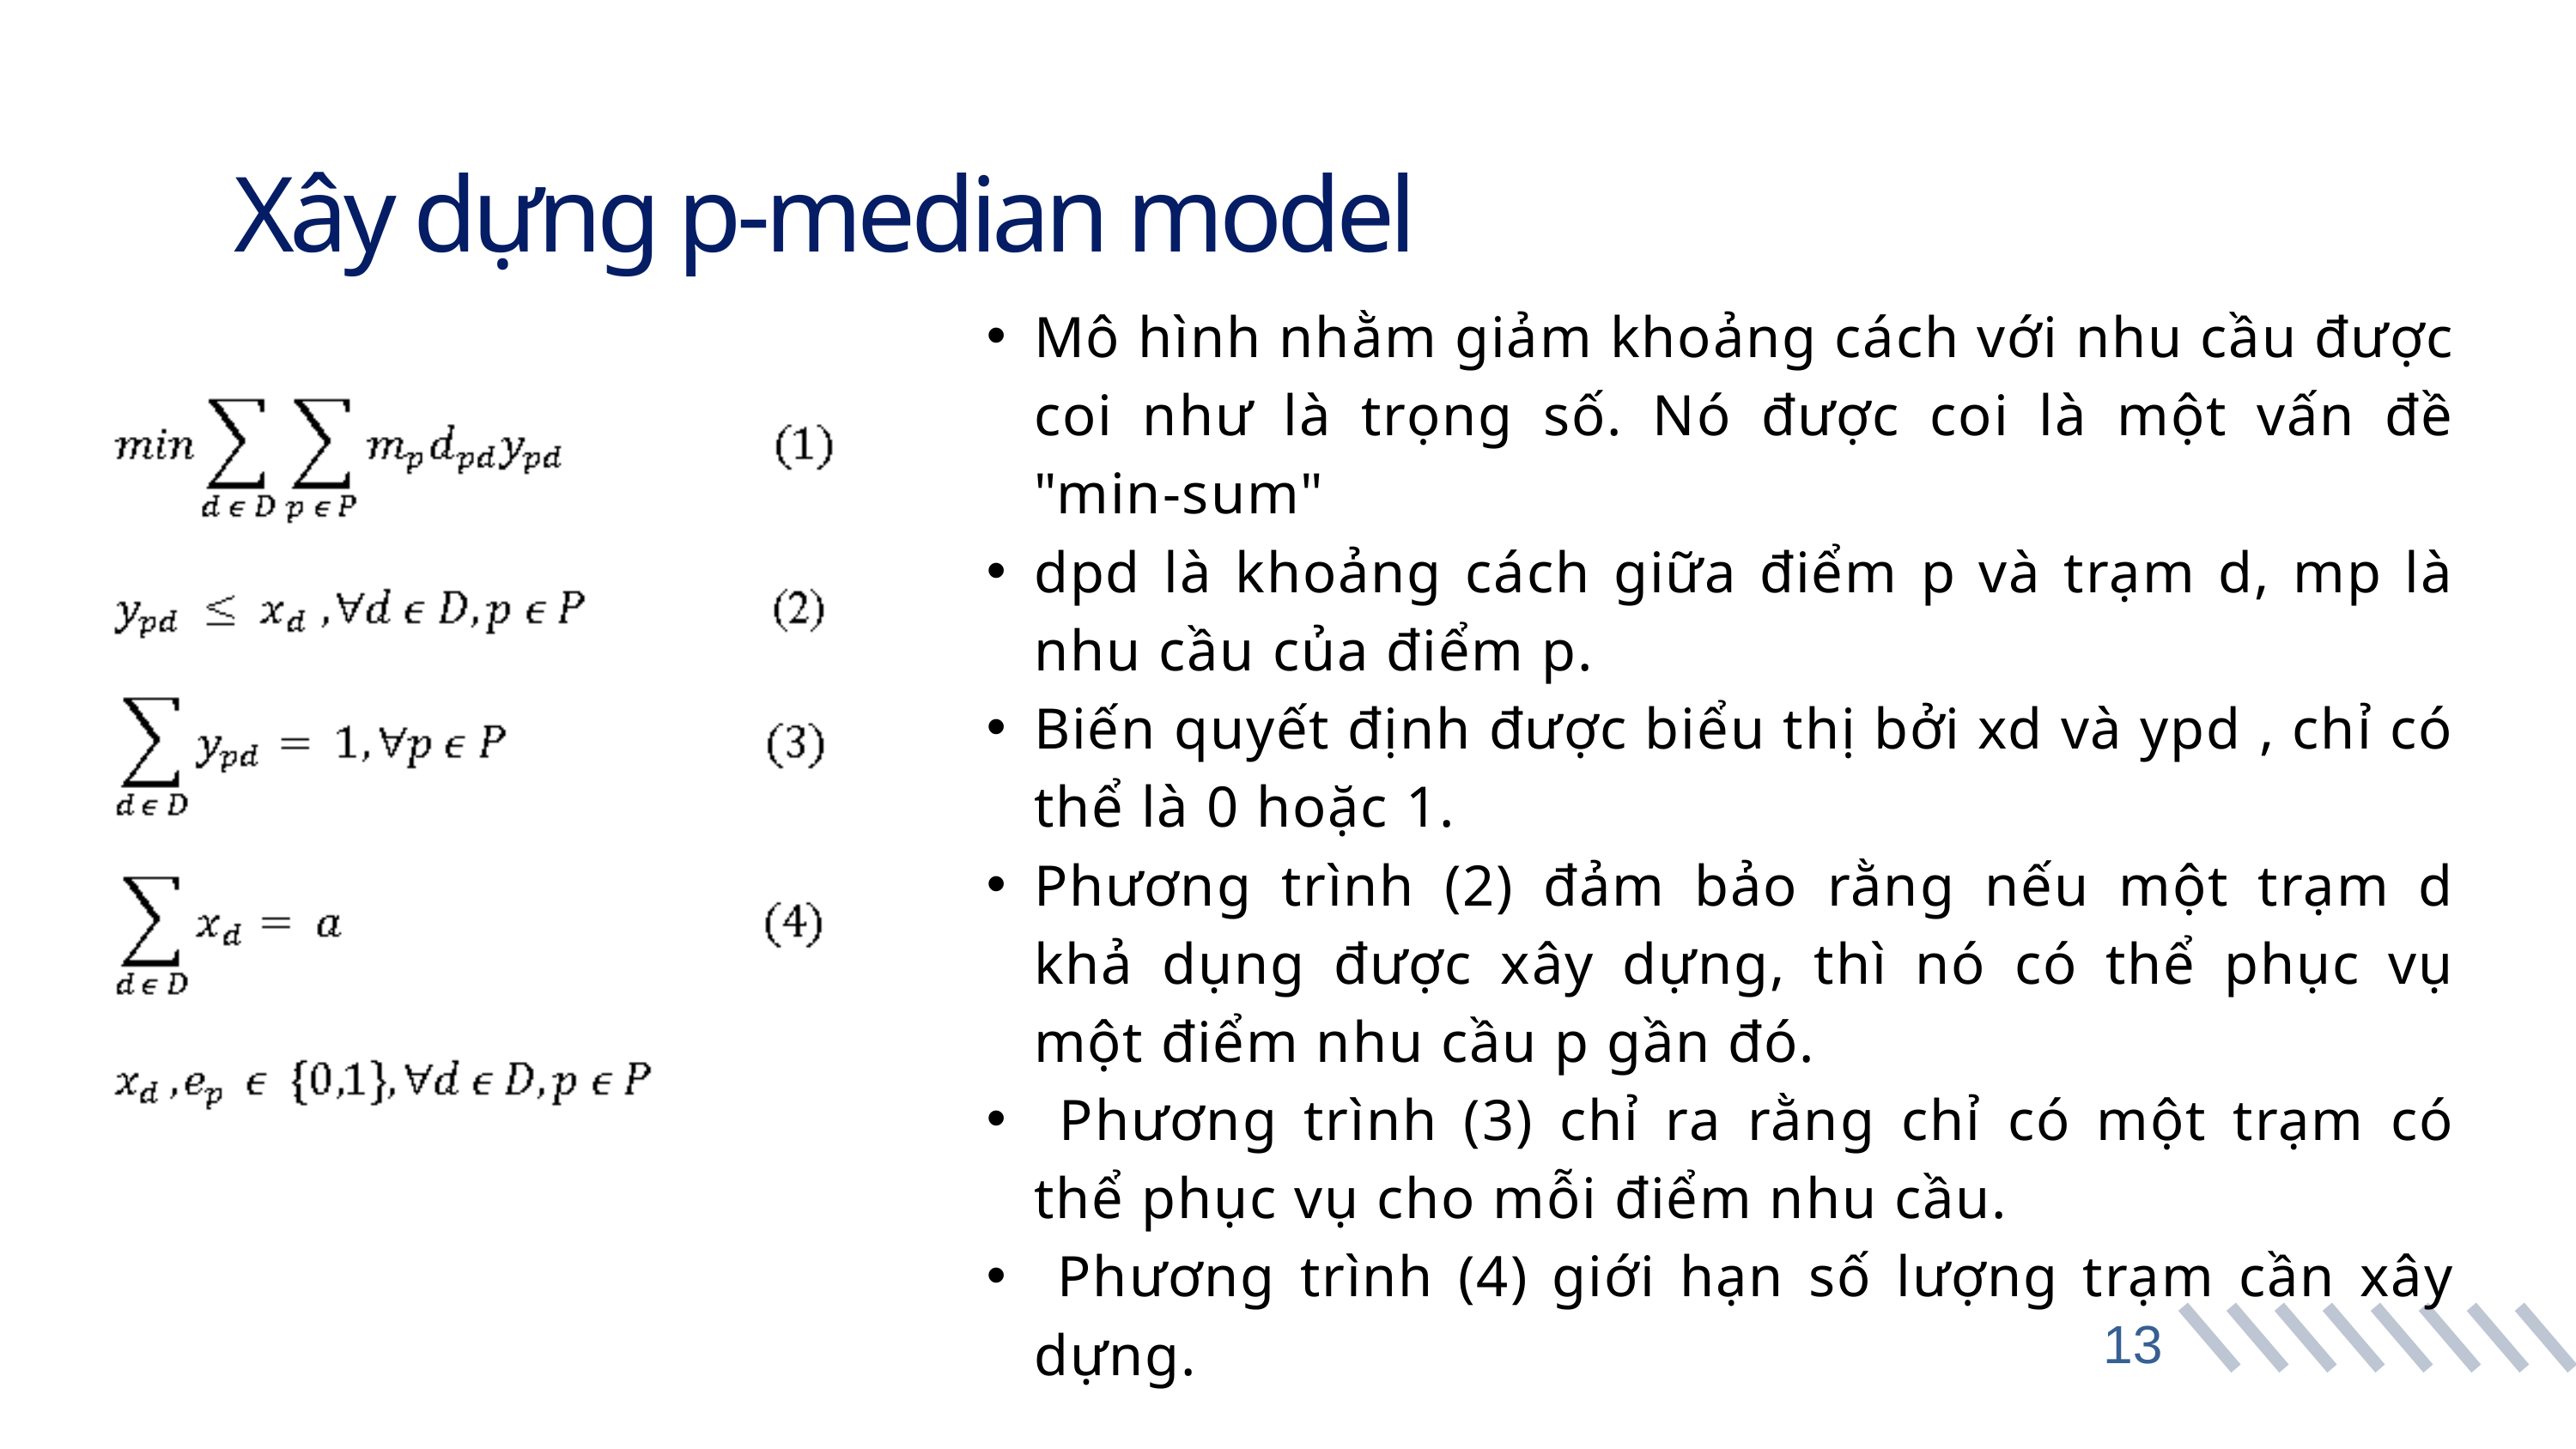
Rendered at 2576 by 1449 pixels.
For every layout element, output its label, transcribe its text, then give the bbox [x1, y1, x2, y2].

text_box [52, 370, 939, 1131]
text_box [2178, 1303, 2576, 1373]
text_box Xây dựng p-median model [234, 127, 2531, 273]
text_box Mô hình nhằm giảm khoảng cách với nhu cầu được coi như là trọng số. Nó được coi là một vấn đề "min-sum" dpd là khoảng cách giữa điểm p và trạm d, mp là nhu cầu của điểm p. Biến quyết định được biểu thị bởi xd và ypd , chỉ có thể là 0 hoặc 1. Phương trình (2) đảm bảo rằng nếu một trạm d khả dụng được xây dựng, thì nó có thể phục vụ một điểm nhu cầu p gần đó. Phương trình (3) chỉ ra rằng chỉ có một trạm có thể phục vụ cho mỗi điểm nhu cầu. Phương trình (4) giới hạn số lượng trạm cần xây dựng. [939, 290, 2457, 1449]
text_box 13 [2090, 1303, 2176, 1381]
